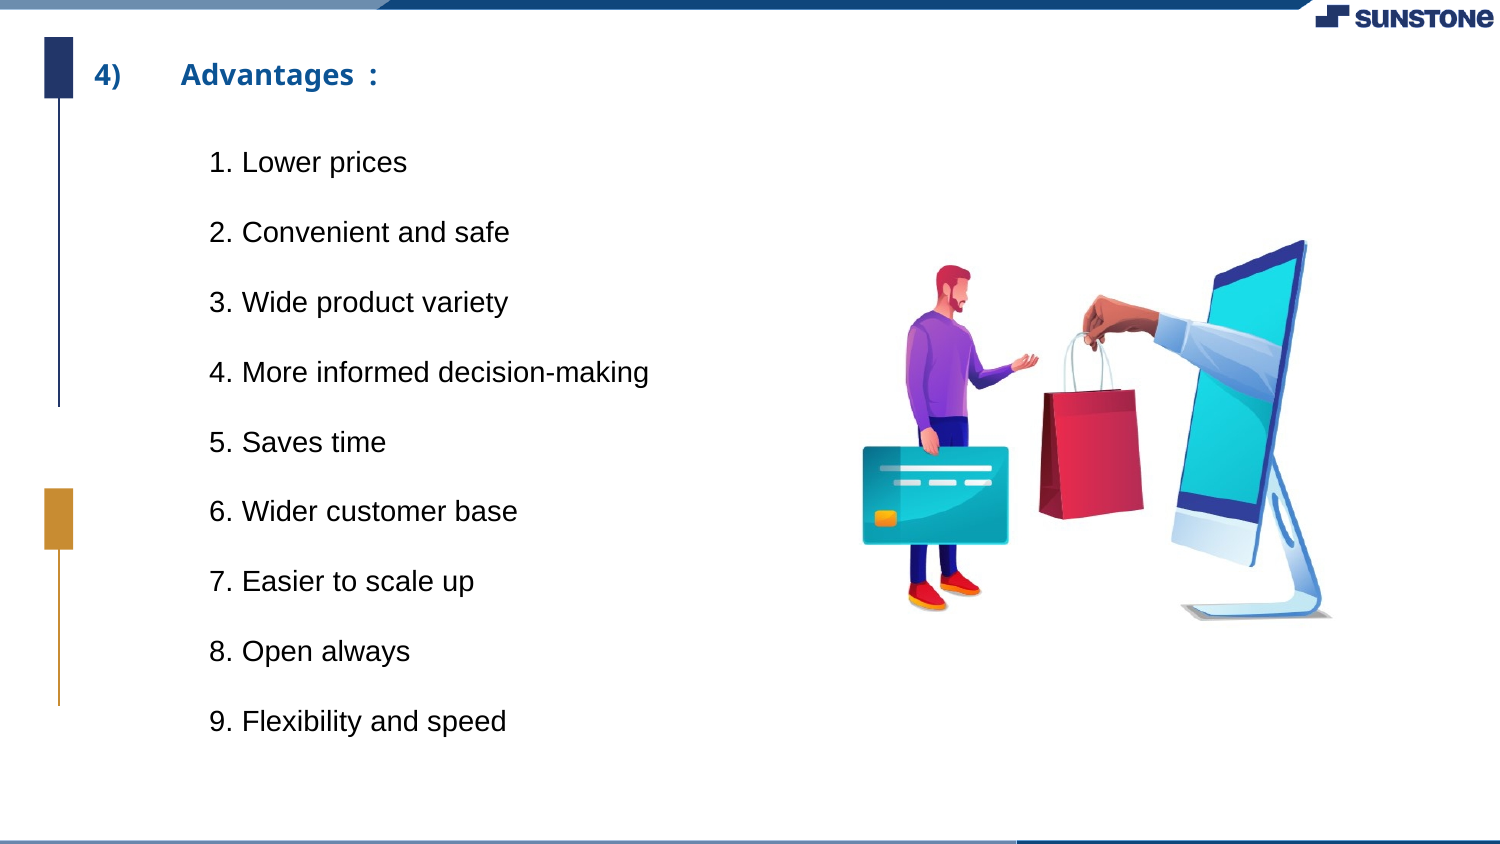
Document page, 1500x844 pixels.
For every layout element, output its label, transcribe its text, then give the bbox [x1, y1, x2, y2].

text_box 1. Lower prices 2. Convenient and safe 3. Wide product variety 4. More informed decision-making 5. Saves time 6. Wider customer base 7. Easier to scale up 8. Open always 9. Flexibility and speed [194, 100, 945, 815]
picture [0, 0, 1500, 844]
text_box 4) Advantages : [79, 49, 830, 99]
